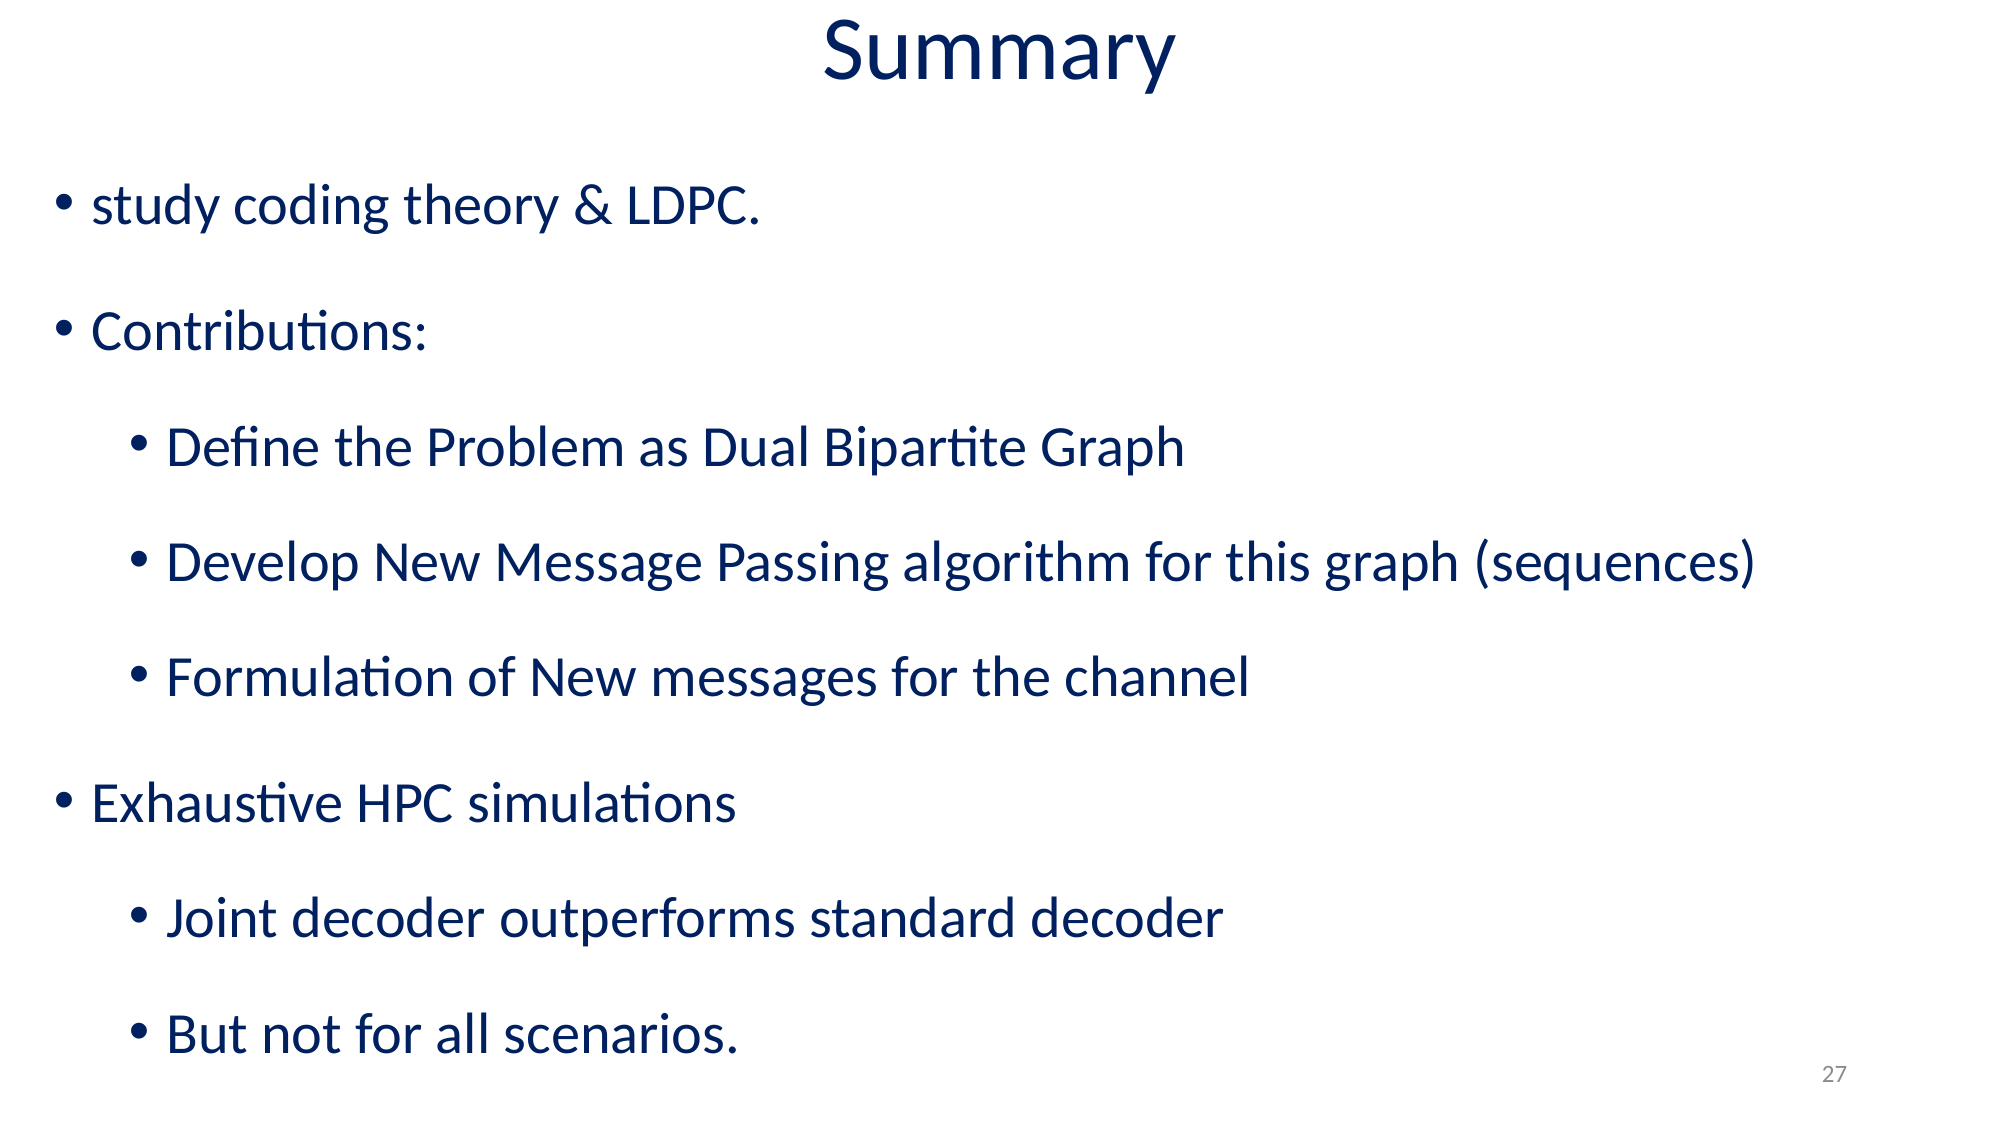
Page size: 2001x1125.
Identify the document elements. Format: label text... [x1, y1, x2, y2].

list study coding theory & LDPC. Contributions: Define the Problem as Dual Bipartite Graph Develop New Message Passing algorithm for this graph (sequences) Formulation of New messages for the channel Exhaustive HPC simulations Joint decoder outperforms standard decoder But not for all scenarios. [39, 16, 2000, 1073]
slide_number 27 [1412, 1042, 1863, 1103]
title Summary [99, 0, 1900, 144]
